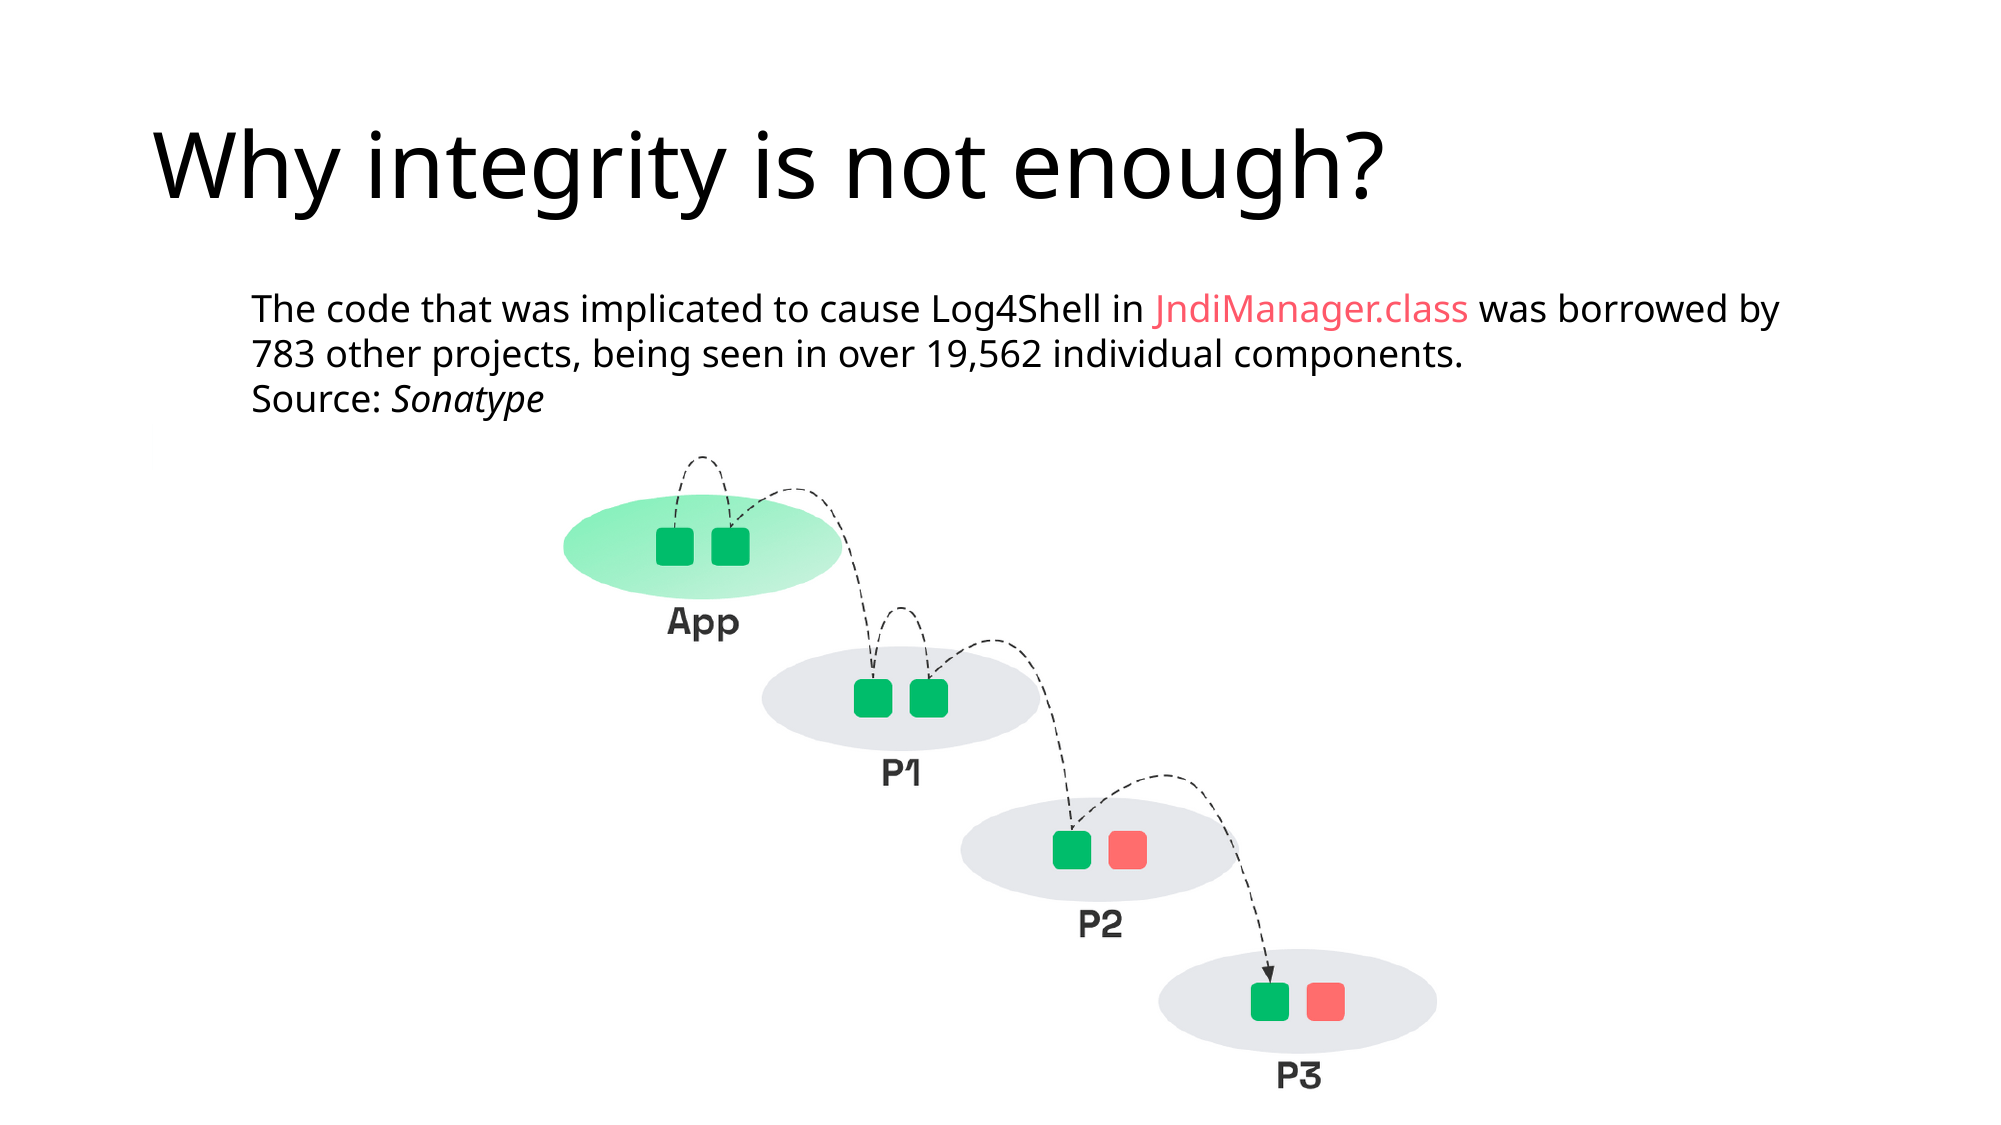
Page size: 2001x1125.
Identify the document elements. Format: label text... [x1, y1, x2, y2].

picture [554, 434, 1446, 1106]
title Why integrity is not enough? [137, 59, 1863, 278]
text_box The code that was implicated to cause Log4Shell in JndiManager.class was borrowed by 783 other projects, being seen in over 19,562 individual components. Source: Sonatype [236, 277, 1848, 427]
